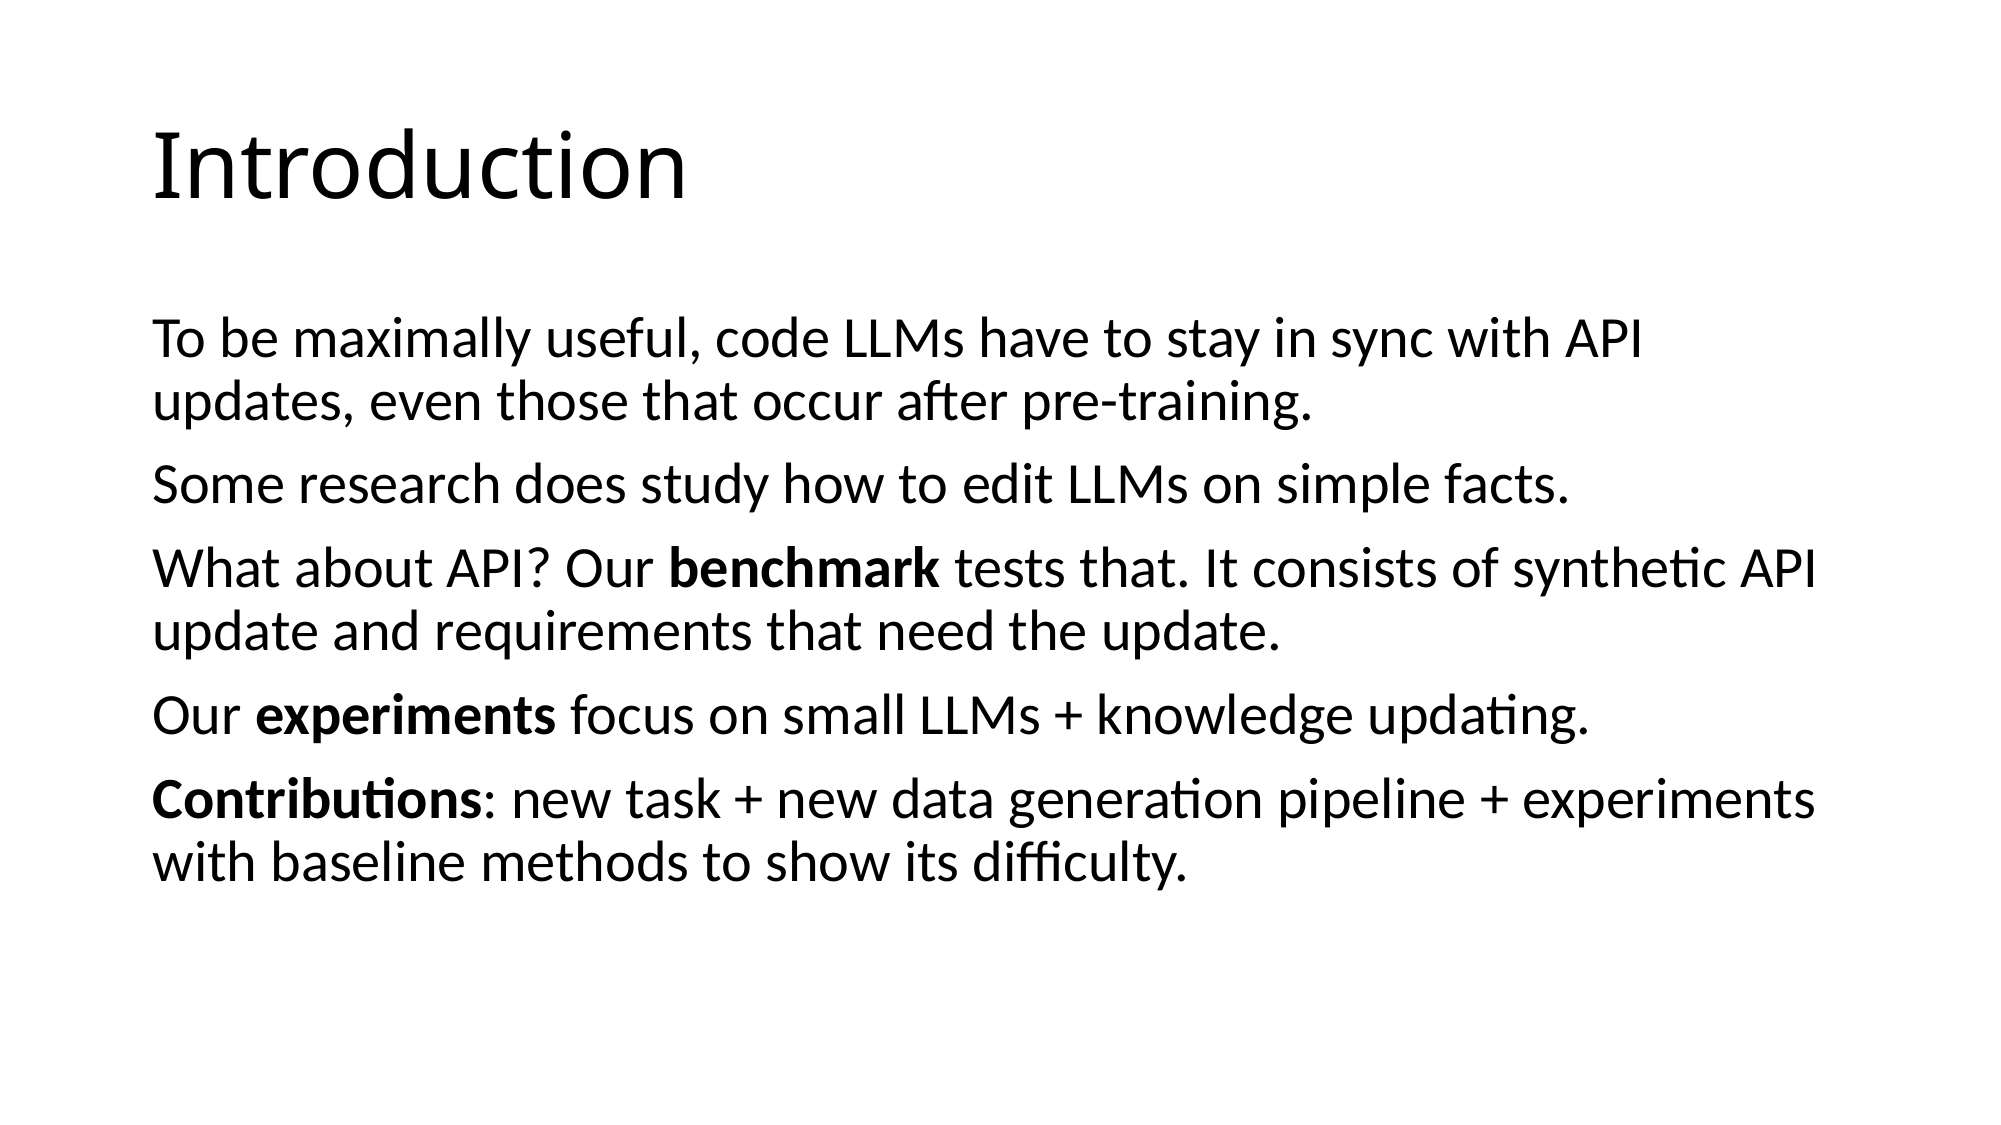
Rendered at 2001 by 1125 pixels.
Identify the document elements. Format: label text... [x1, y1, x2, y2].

list To be maximally useful, code LLMs have to stay in sync with API updates, even those that occur after pre-training. Some research does study how to edit LLMs on simple facts. What about API? Our benchmark tests that. It consists of synthetic API update and requirements that need the update. Our experiments focus on small LLMs + knowledge updating. Contributions: new task + new data generation pipeline + experiments with baseline methods to show its difficulty. [137, 299, 1863, 1014]
title Introduction [137, 59, 1863, 278]
